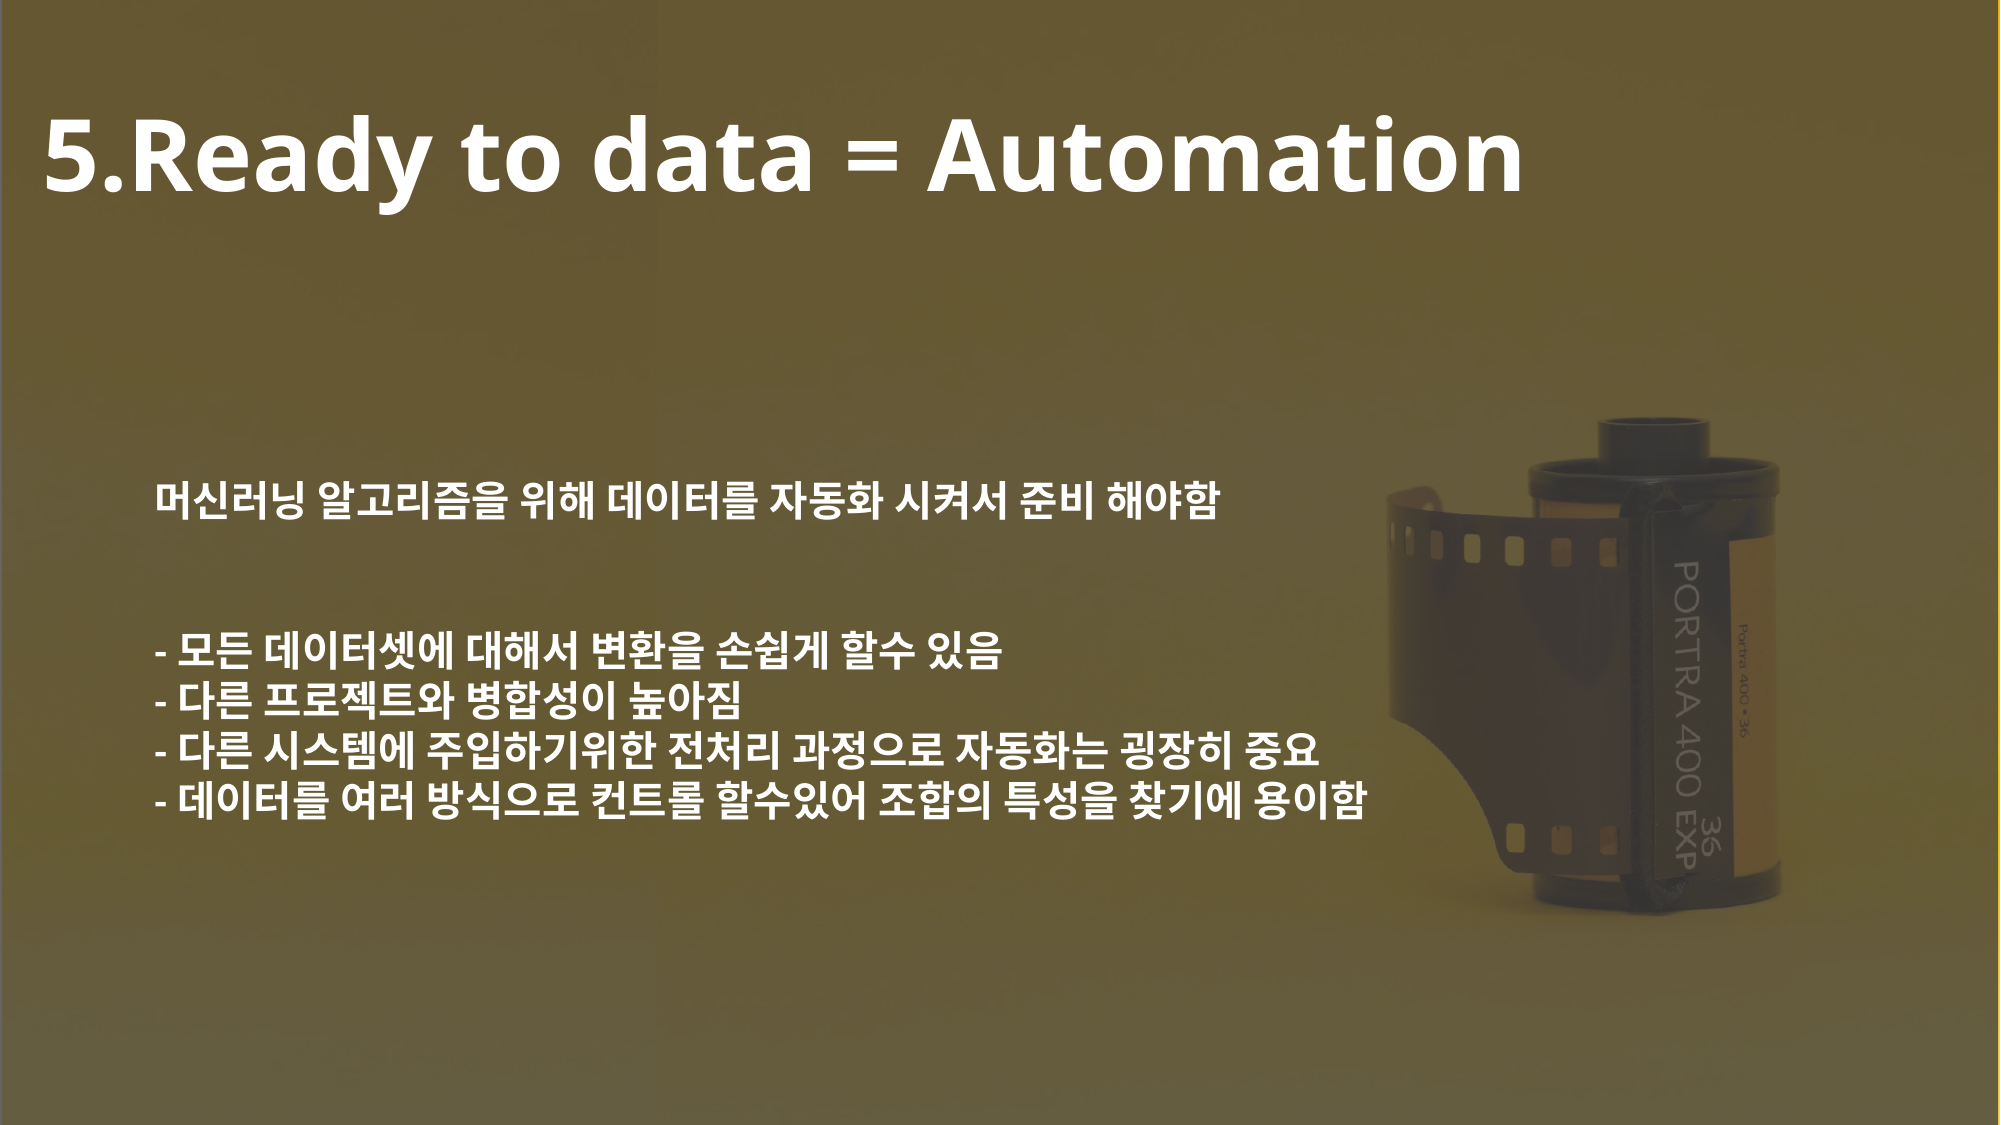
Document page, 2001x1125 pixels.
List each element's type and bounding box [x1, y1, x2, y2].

text_box [1, 0, 2000, 1125]
